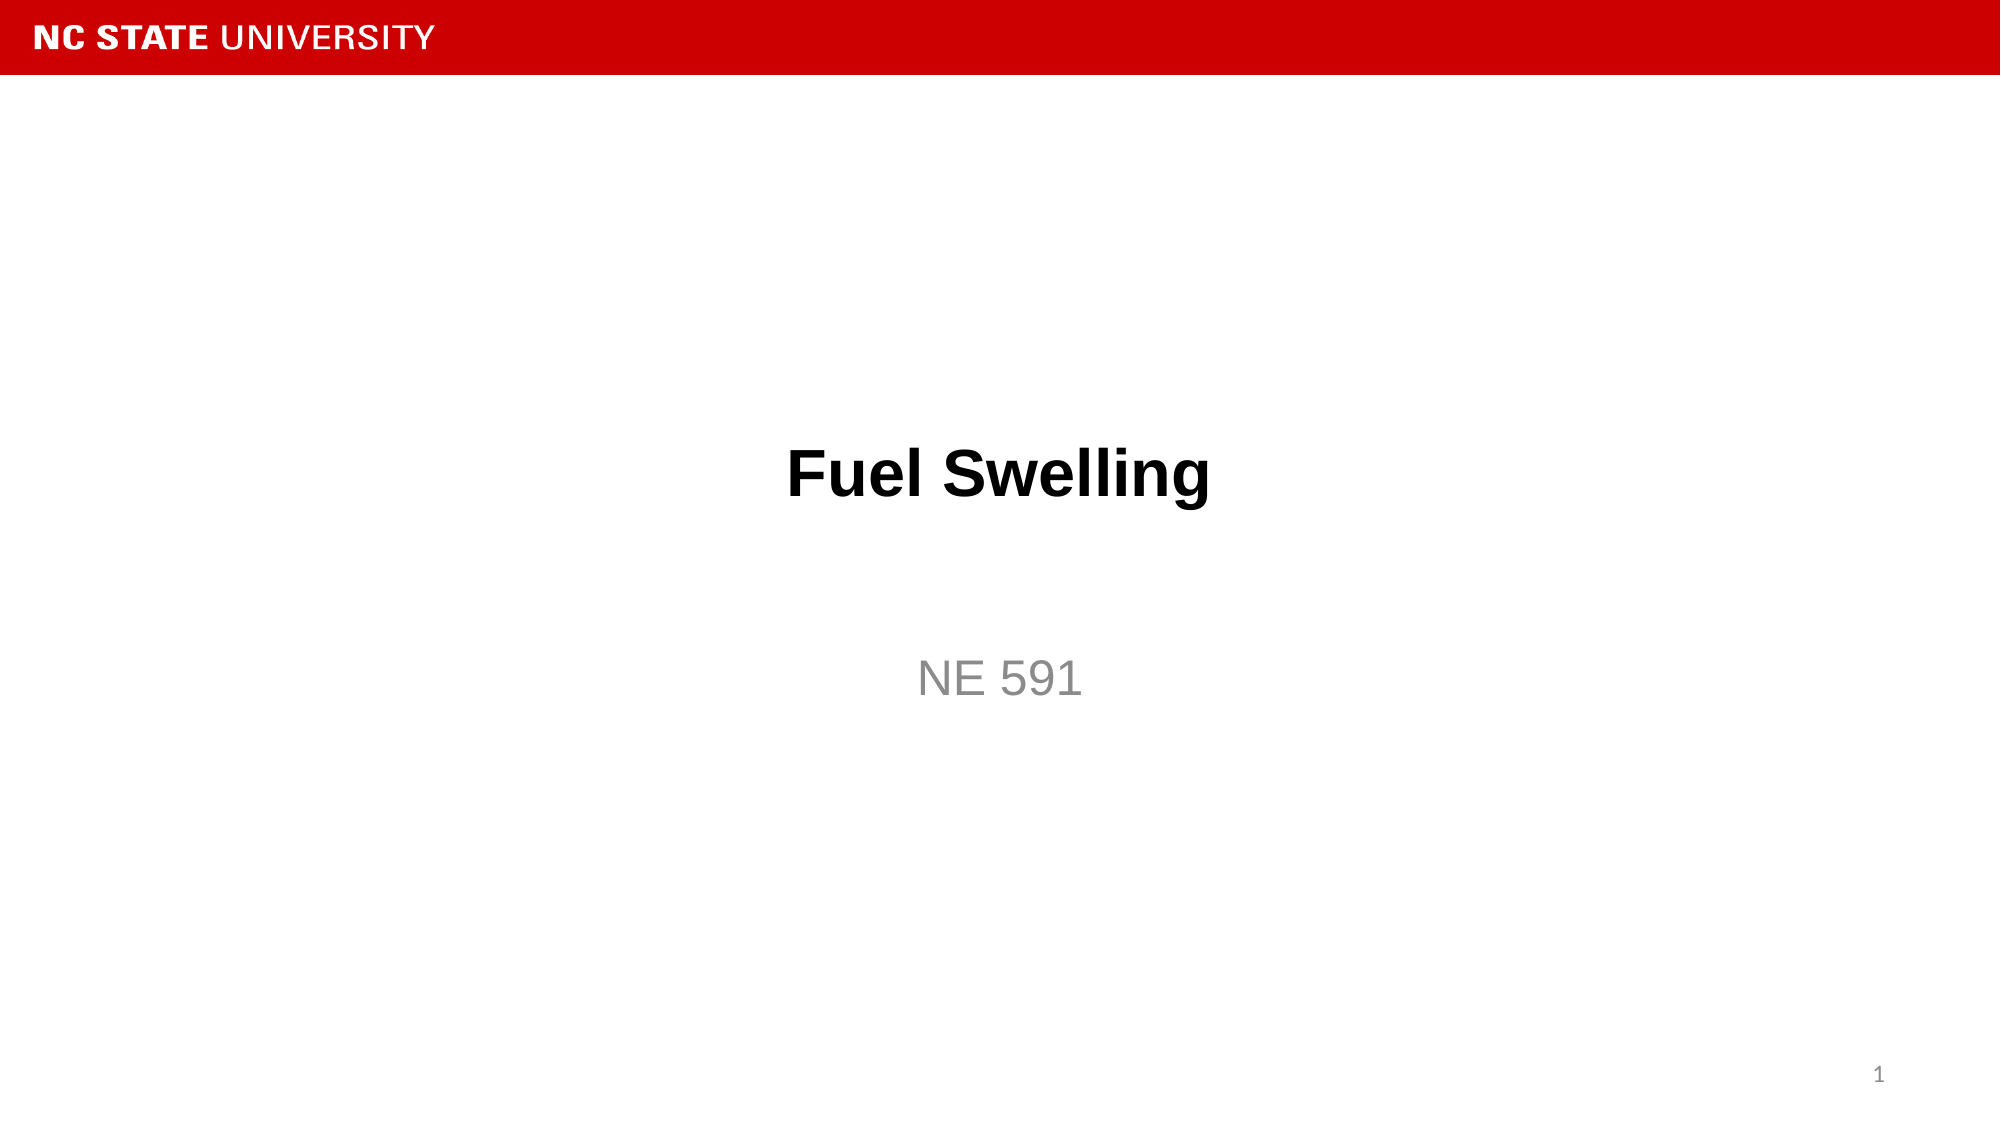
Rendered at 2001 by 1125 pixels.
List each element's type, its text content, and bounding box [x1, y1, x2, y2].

title Fuel Swelling [150, 349, 1850, 591]
slide_number 1 [1433, 1042, 1900, 1103]
subtitle NE 591 [300, 637, 1700, 925]
picture [0, 0, 2000, 75]
